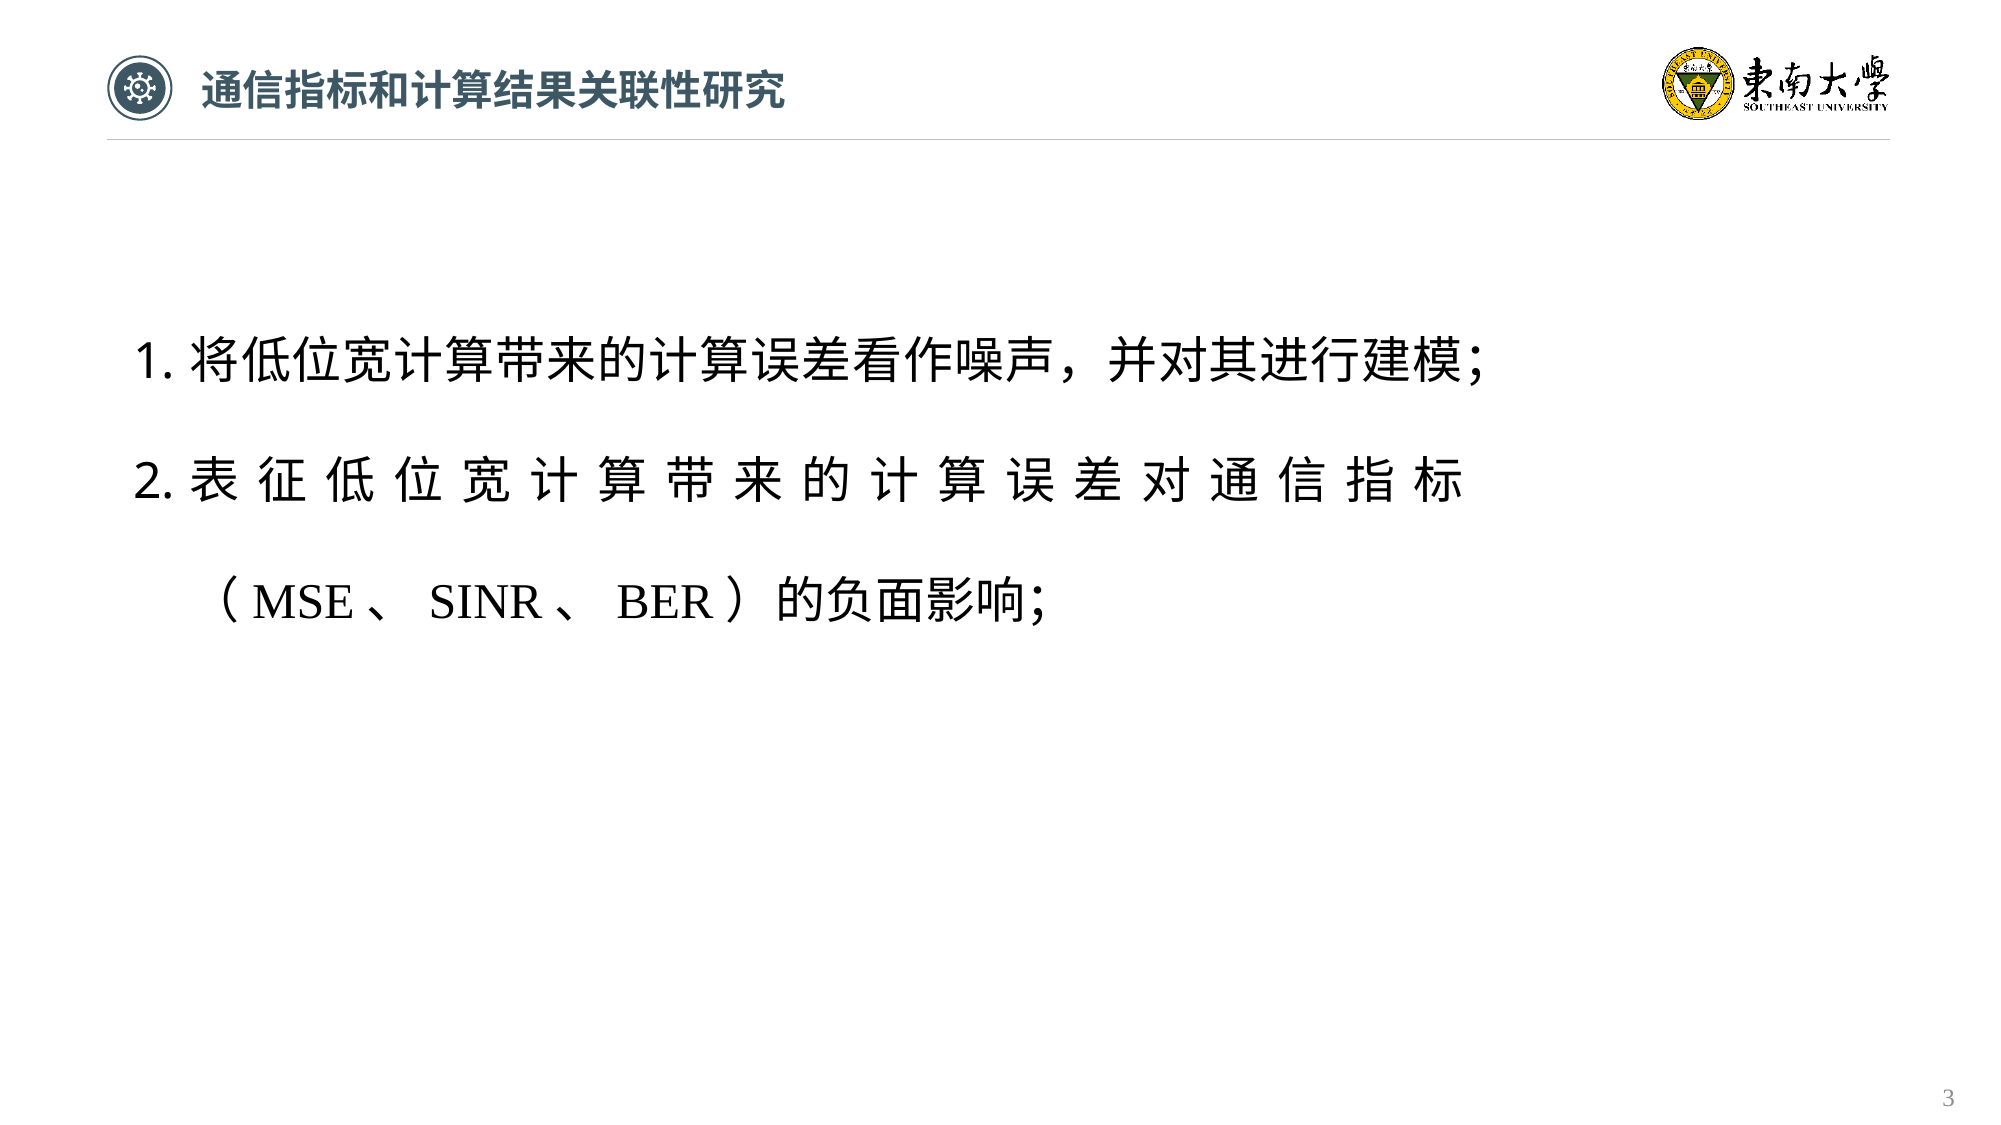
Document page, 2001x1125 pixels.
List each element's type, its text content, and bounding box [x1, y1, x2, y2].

text_box 通信指标和计算结果关联性研究 [201, 56, 1284, 122]
text_box 将低位宽计算带来的计算误差看作噪声，并对其进行建模； 表征低位宽计算带来的计算误差对通信指标（MSE、SINR、BER）的负面影响； [118, 260, 1479, 787]
picture [1662, 47, 1889, 120]
